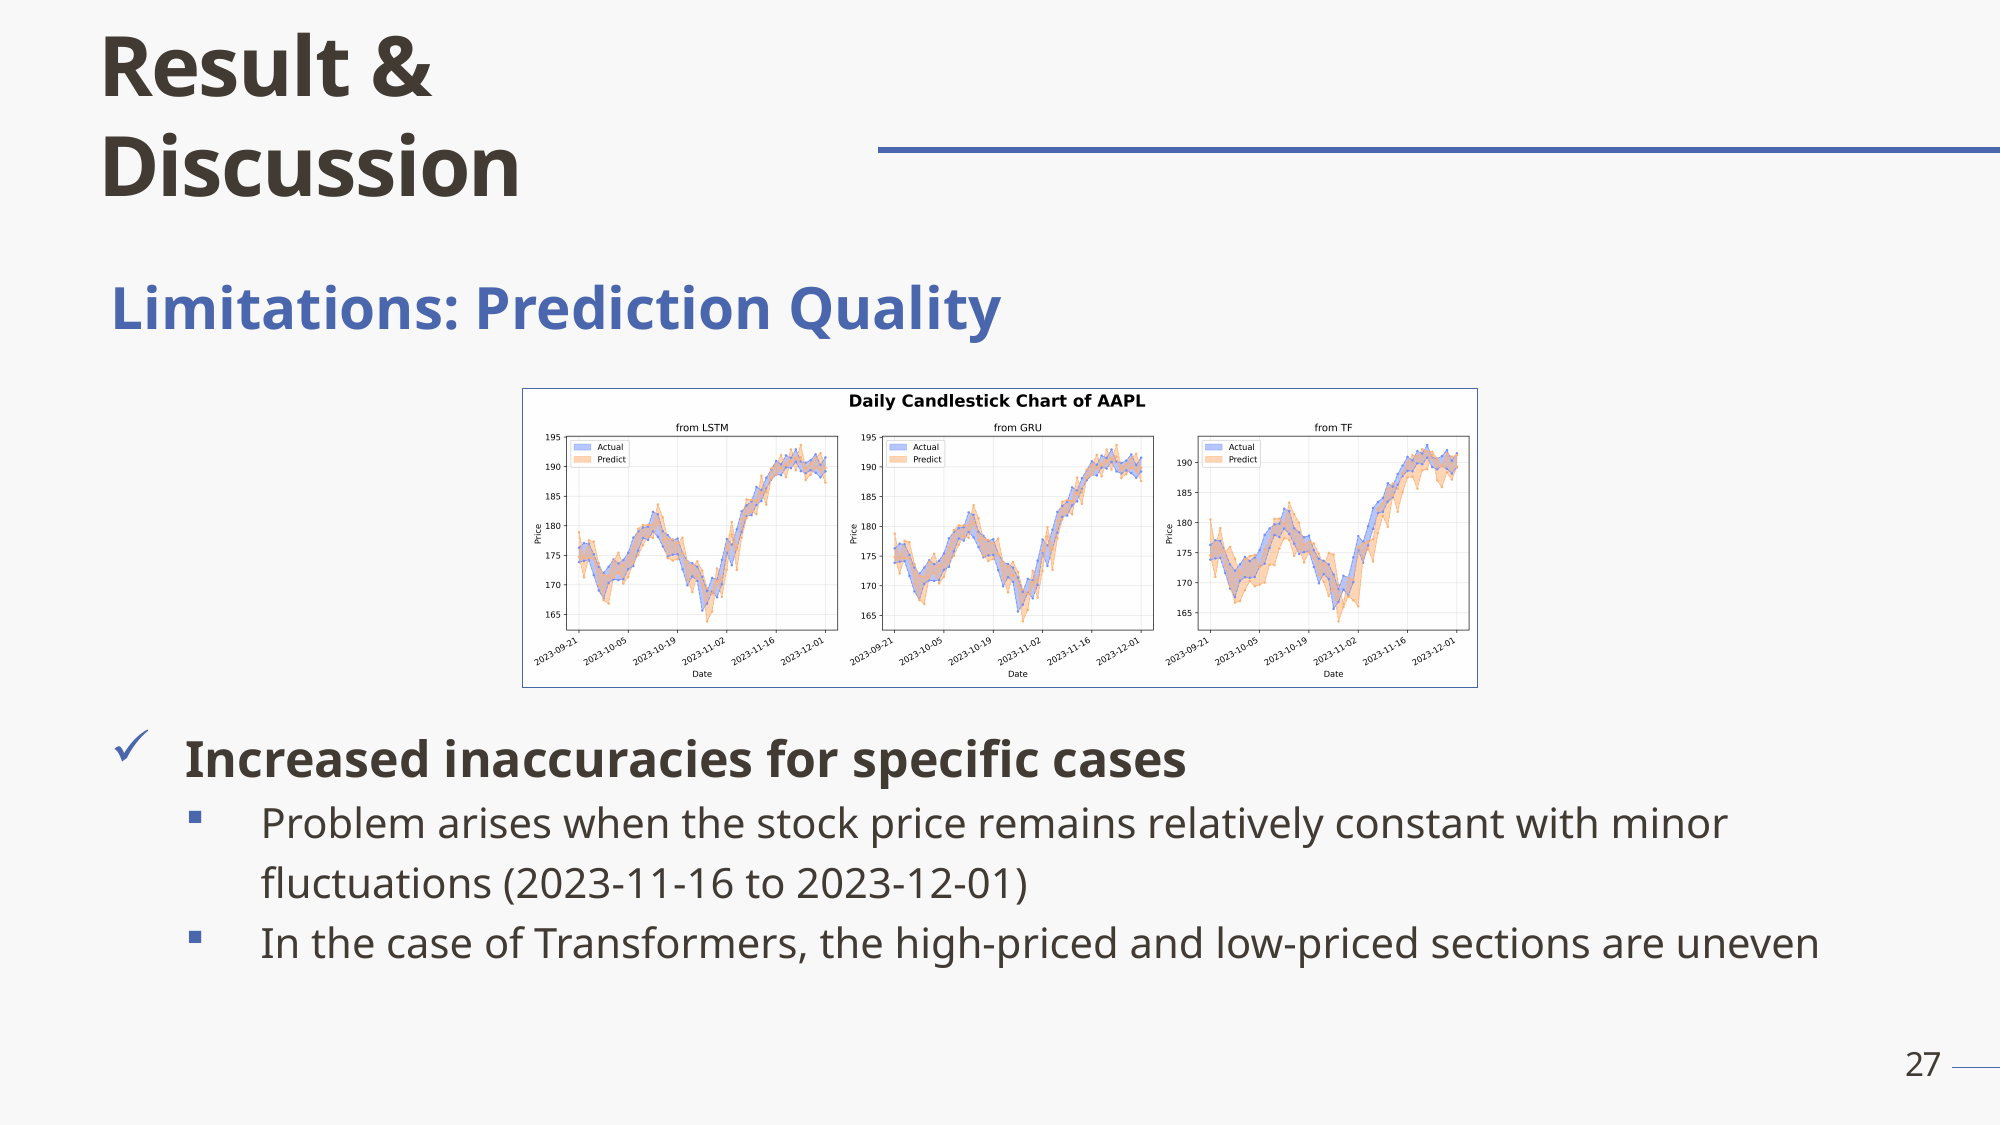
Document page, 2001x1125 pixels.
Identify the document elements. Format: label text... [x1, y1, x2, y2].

text_box Limitations: Prediction Quality [95, 249, 1905, 349]
picture [522, 388, 1478, 688]
text_box Increased inaccuracies for specific cases Problem arises when the stock price remains relatively constant with minor fluctuations (2023-11-16 to 2023-12-01) In the case of Transformers, the high-priced and low-priced sections are uneven [95, 707, 1905, 975]
slide_number 27 [1858, 1036, 1957, 1097]
text_box Result & Discussion [83, 5, 878, 221]
